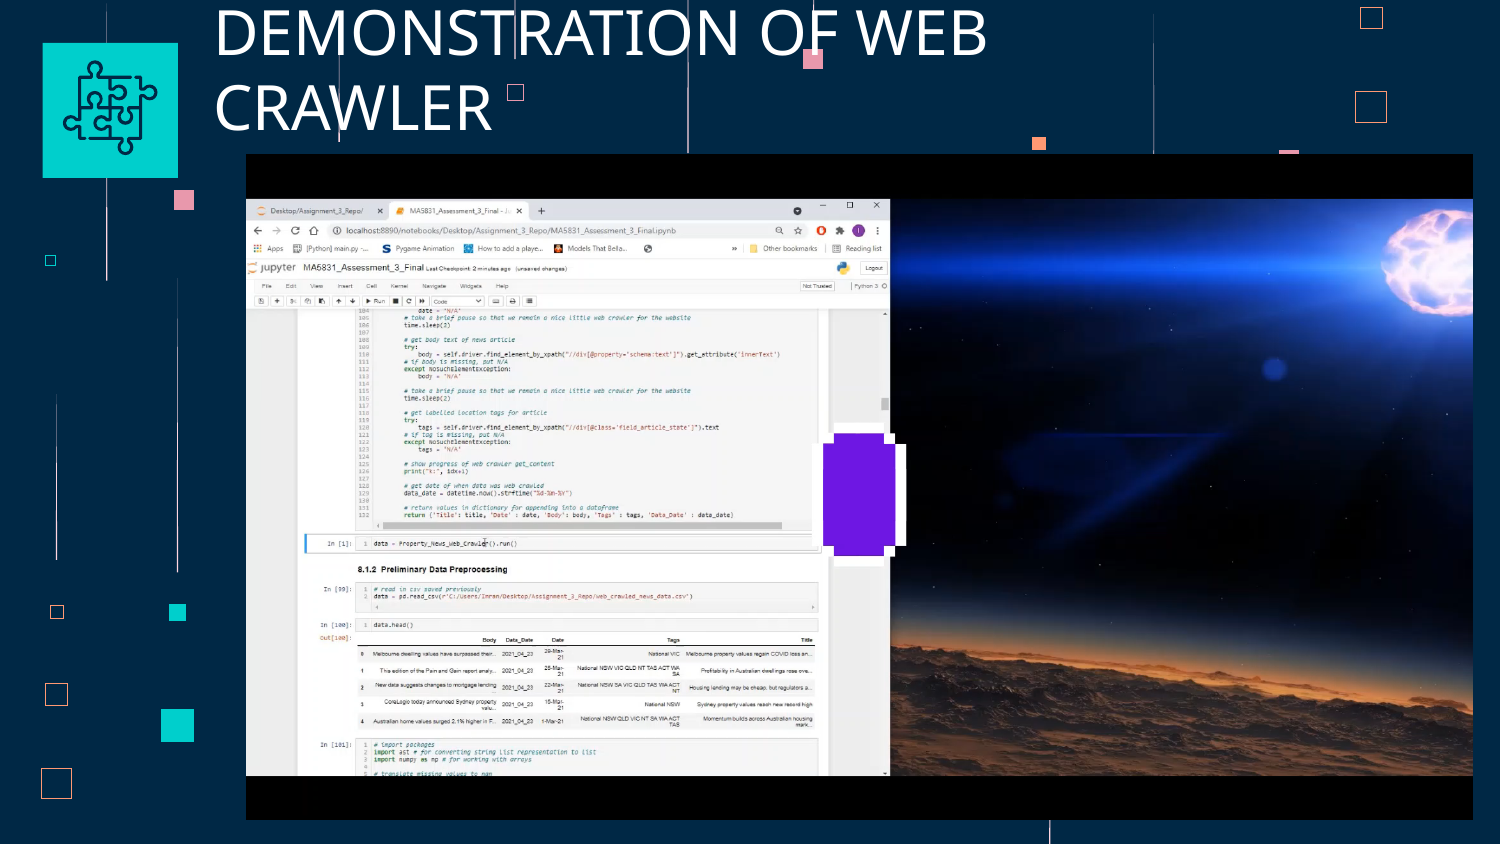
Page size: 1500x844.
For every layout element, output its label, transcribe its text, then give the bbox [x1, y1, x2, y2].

text_box DEMONSTRATION OF WEB CRAWLER [198, 63, 1084, 158]
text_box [245, 153, 1474, 821]
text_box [42, 42, 179, 179]
